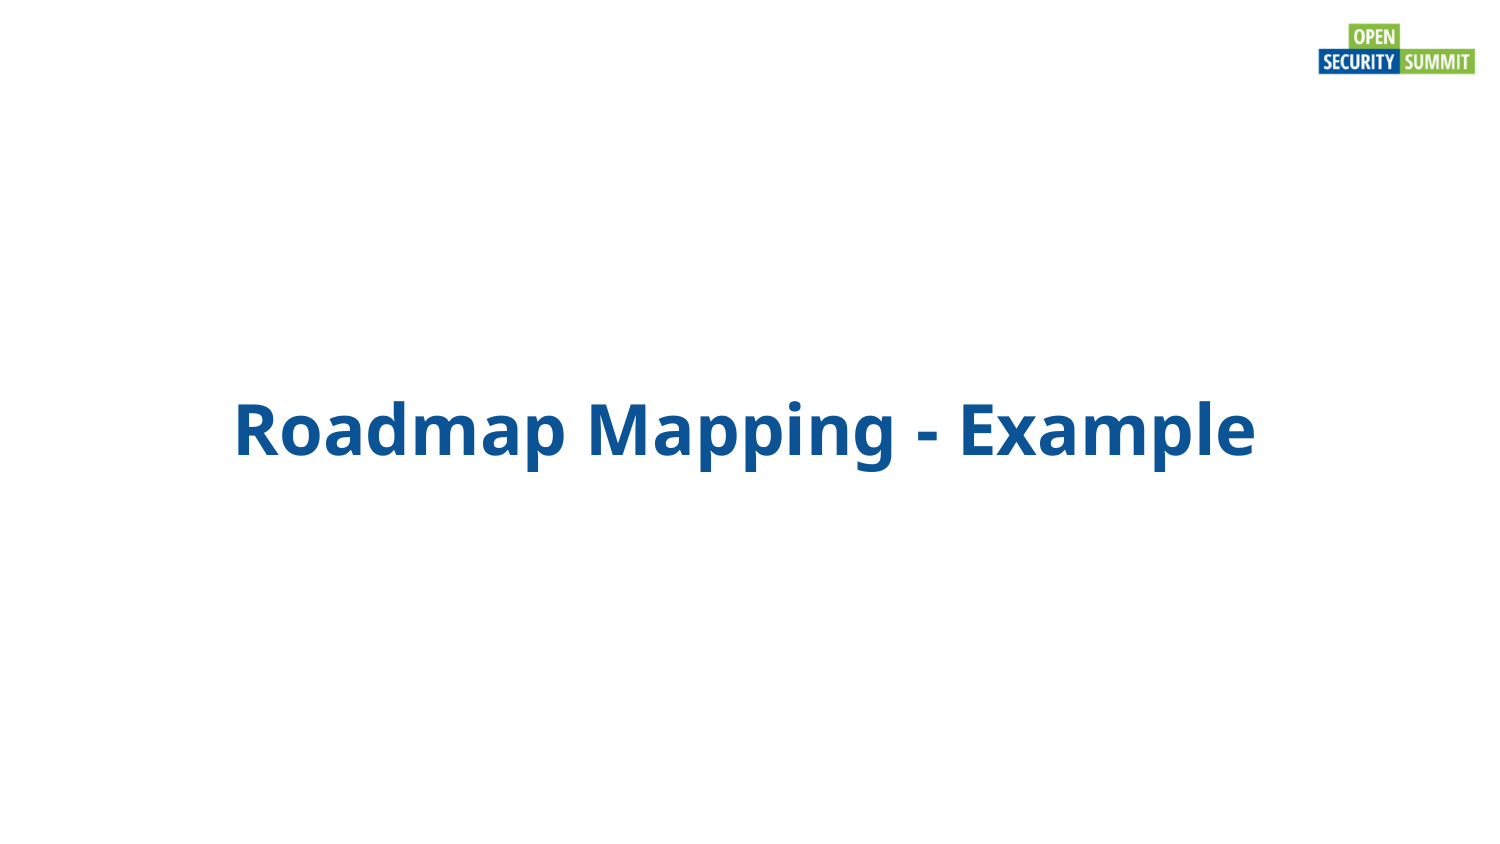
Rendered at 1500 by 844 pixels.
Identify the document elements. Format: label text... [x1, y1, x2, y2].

picture [1298, 12, 1494, 94]
text_box Roadmap Mapping - Example [217, 369, 1280, 504]
